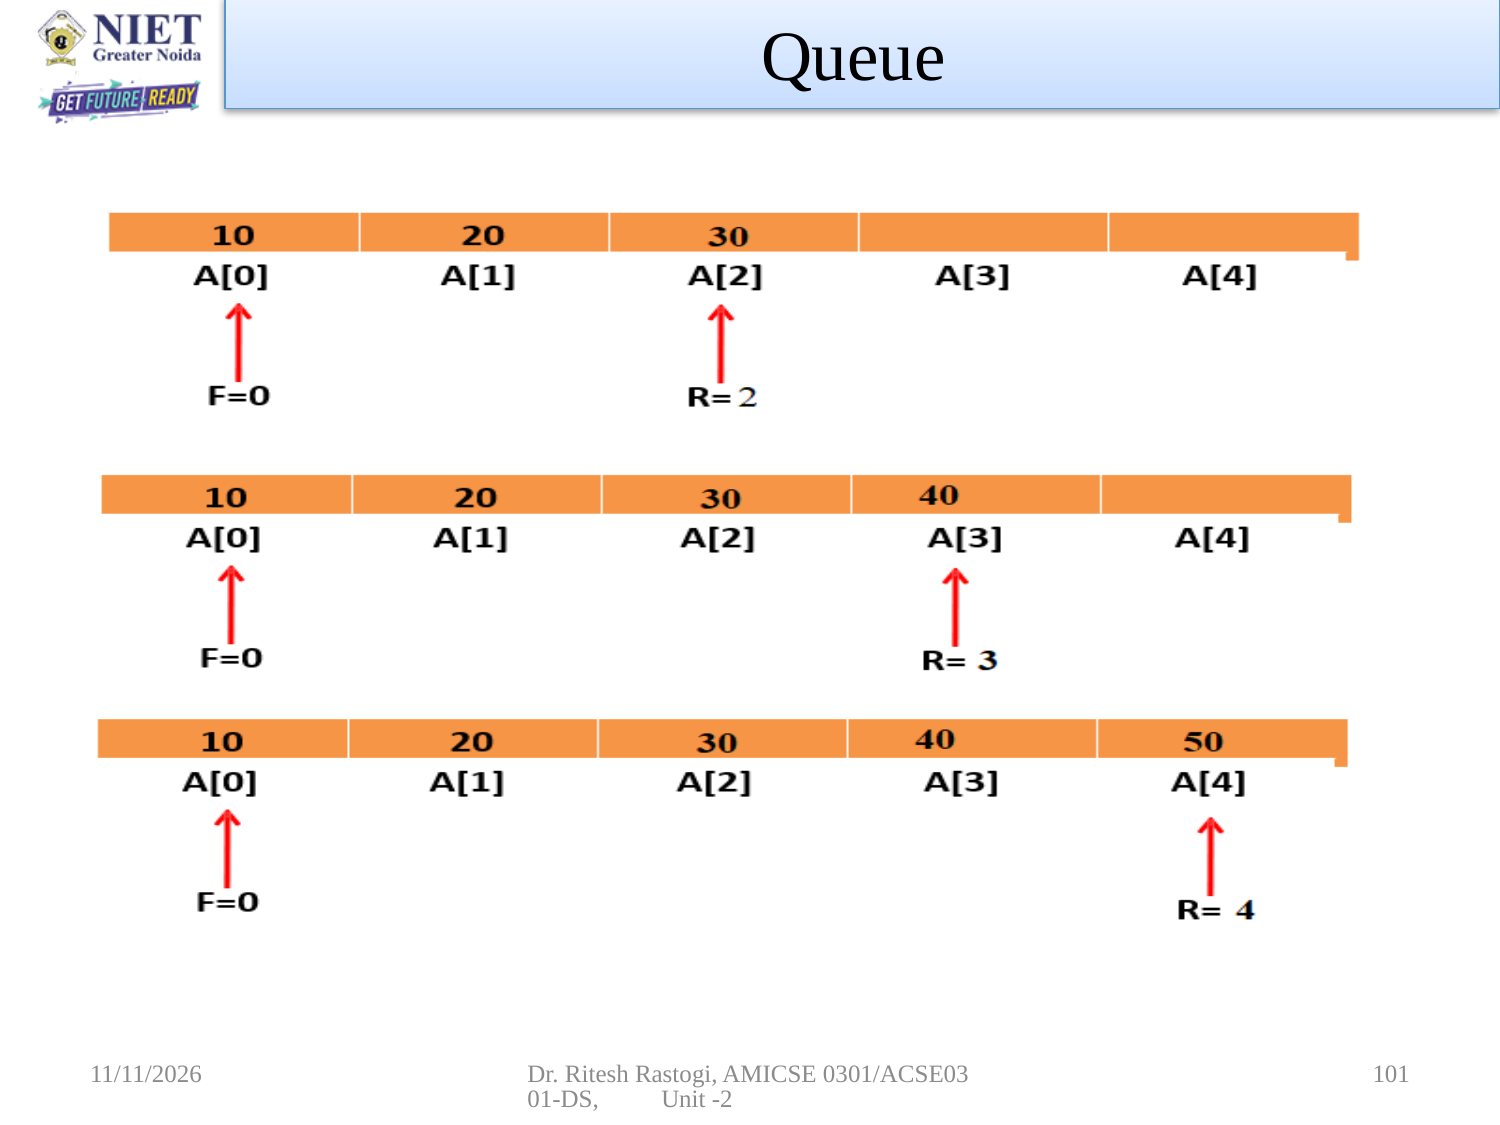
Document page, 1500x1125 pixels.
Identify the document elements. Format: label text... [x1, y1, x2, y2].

picture [0, 0, 238, 135]
slide_number 101 [1074, 1042, 1425, 1103]
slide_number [75, 1042, 425, 1103]
text_box Queue [238, 0, 1500, 109]
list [88, 191, 1365, 935]
footer Dr. Ritesh Rastogi, AMICSE 0301/ACSE0301-DS, Unit -2 [512, 1042, 988, 1103]
